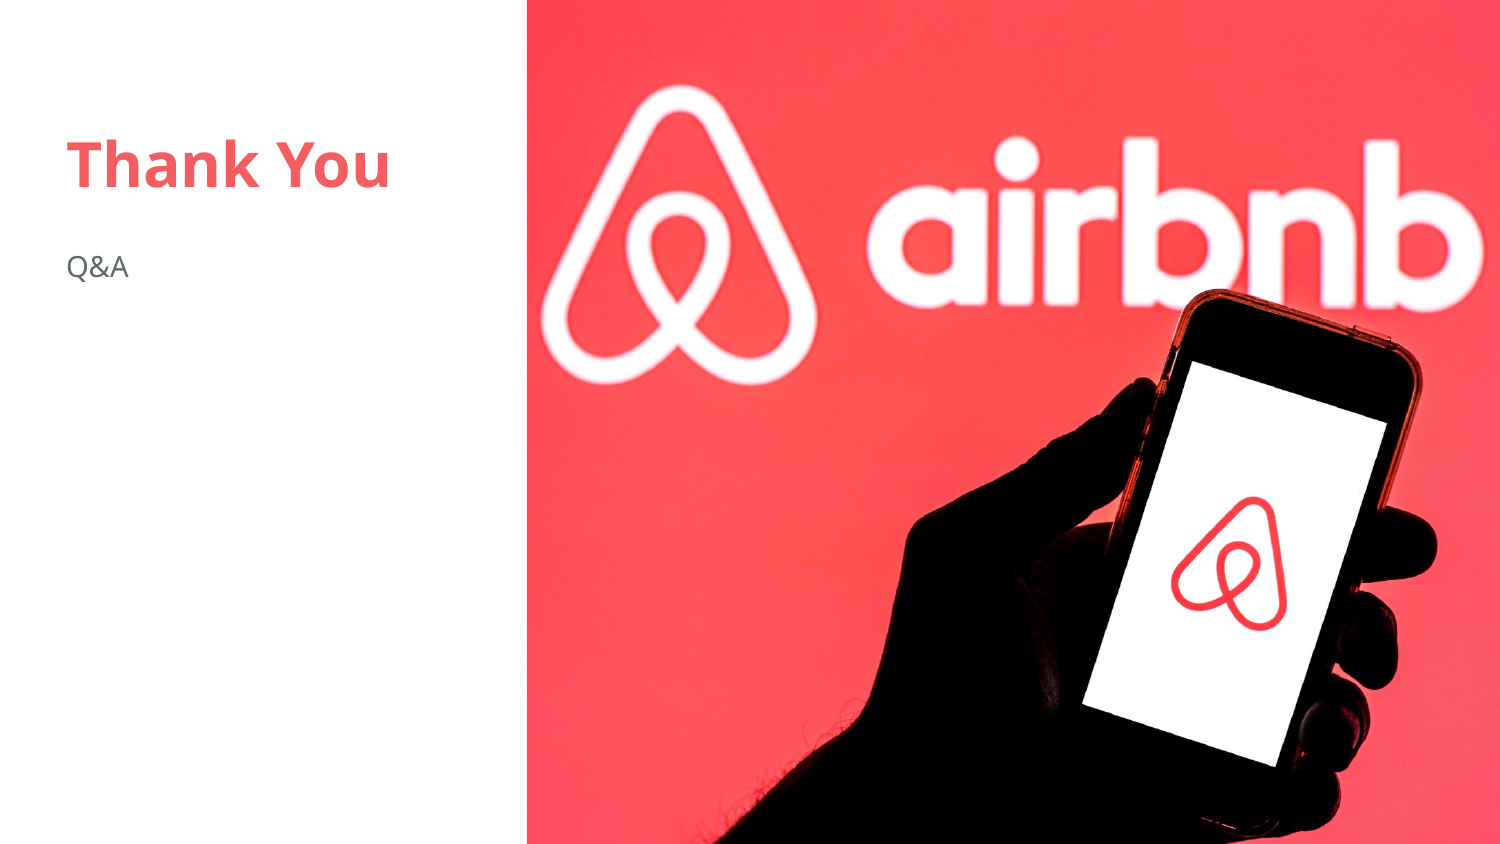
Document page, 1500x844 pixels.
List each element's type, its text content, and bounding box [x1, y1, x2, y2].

title Thank You [51, 91, 512, 216]
list Q&A [51, 228, 512, 750]
picture [526, 0, 1500, 844]
